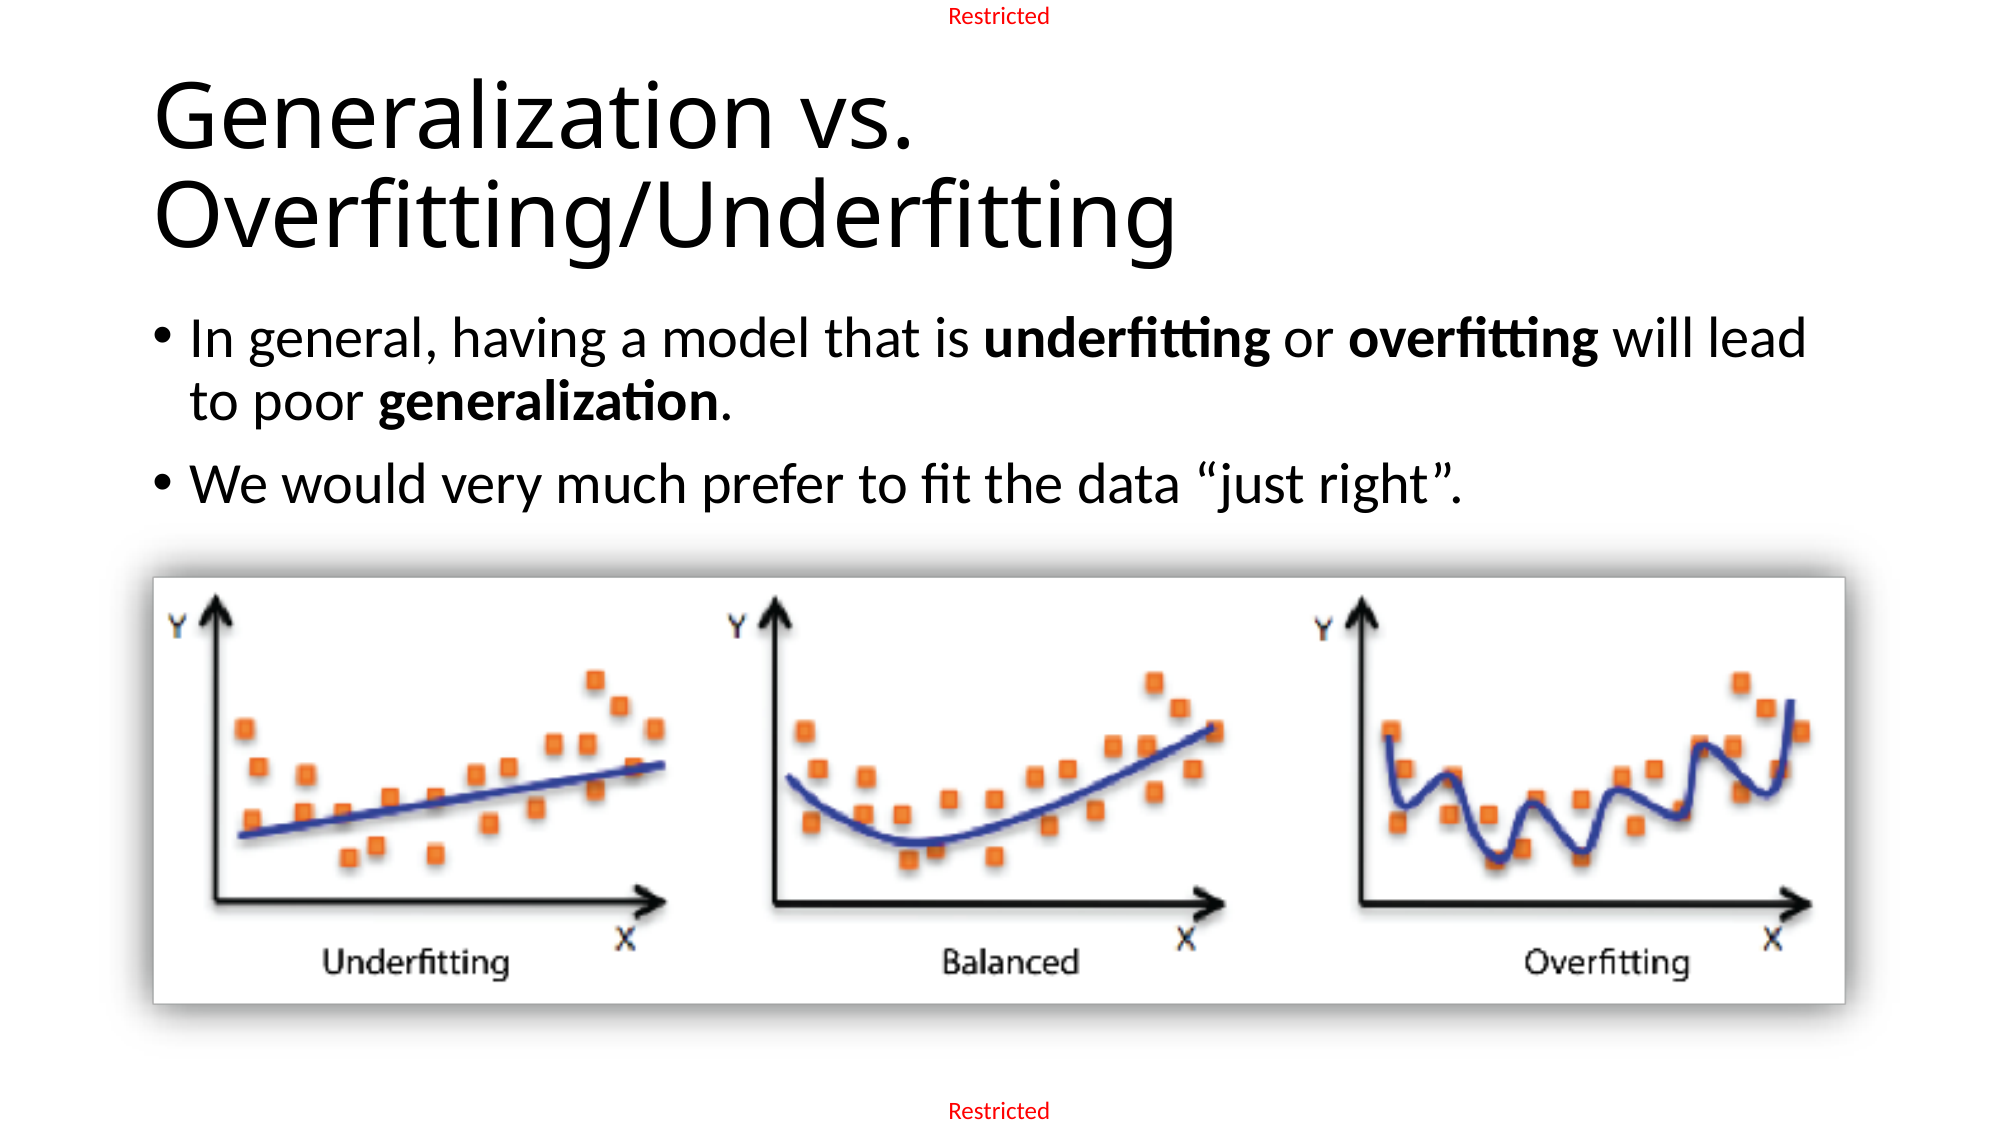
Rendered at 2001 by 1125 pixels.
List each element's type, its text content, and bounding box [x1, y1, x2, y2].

title Generalization vs. Overfitting/Underfitting [137, 59, 1863, 278]
picture [93, 517, 1907, 1066]
list In general, having a model that is underfitting or overfitting will lead to poor generalization. We would very much prefer to fit the data “just right”. [137, 299, 1863, 517]
